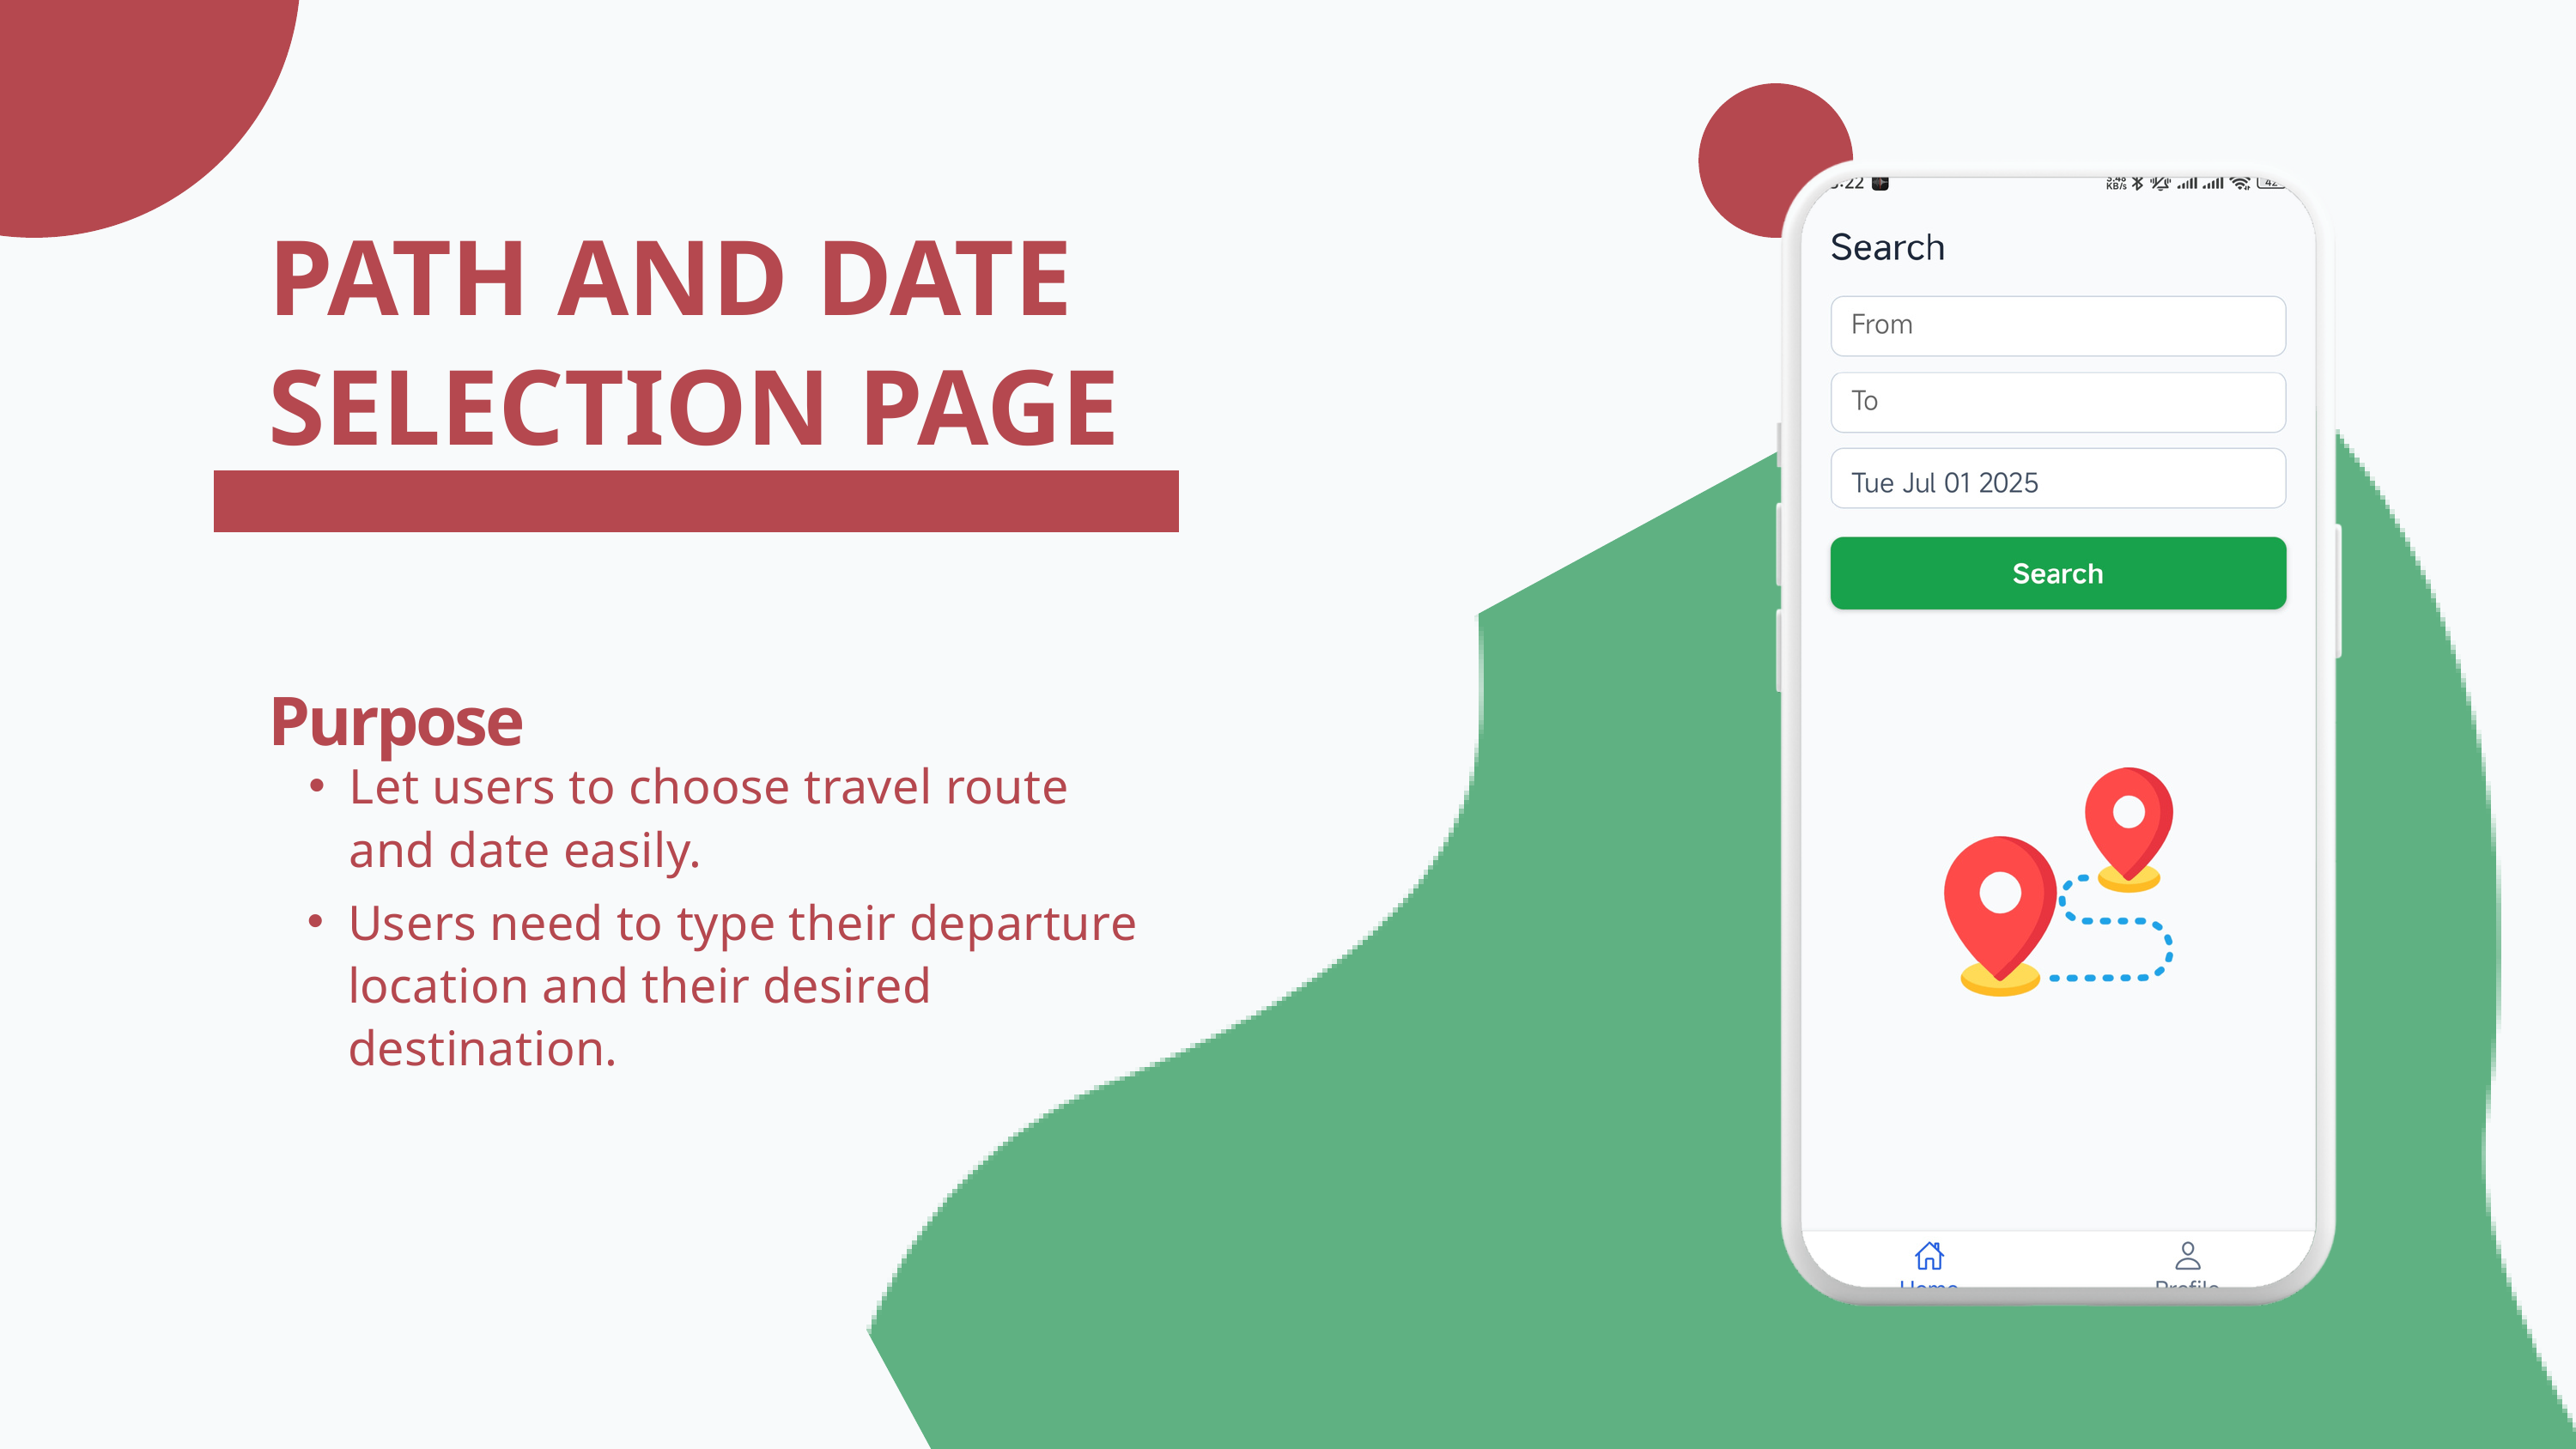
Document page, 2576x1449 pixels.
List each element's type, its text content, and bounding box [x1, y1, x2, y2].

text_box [1775, 158, 2342, 1307]
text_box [213, 470, 1179, 533]
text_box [0, 0, 301, 239]
text_box Let users to choose travel route and date easily. [268, 750, 1143, 877]
text_box Users need to type their departure location and their desired destination. [266, 886, 1142, 1139]
text_box PATH AND DATE SELECTION PAGE [268, 207, 1598, 733]
text_box [762, 83, 2576, 1449]
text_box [1698, 82, 1854, 239]
text_box Purpose [268, 733, 811, 759]
